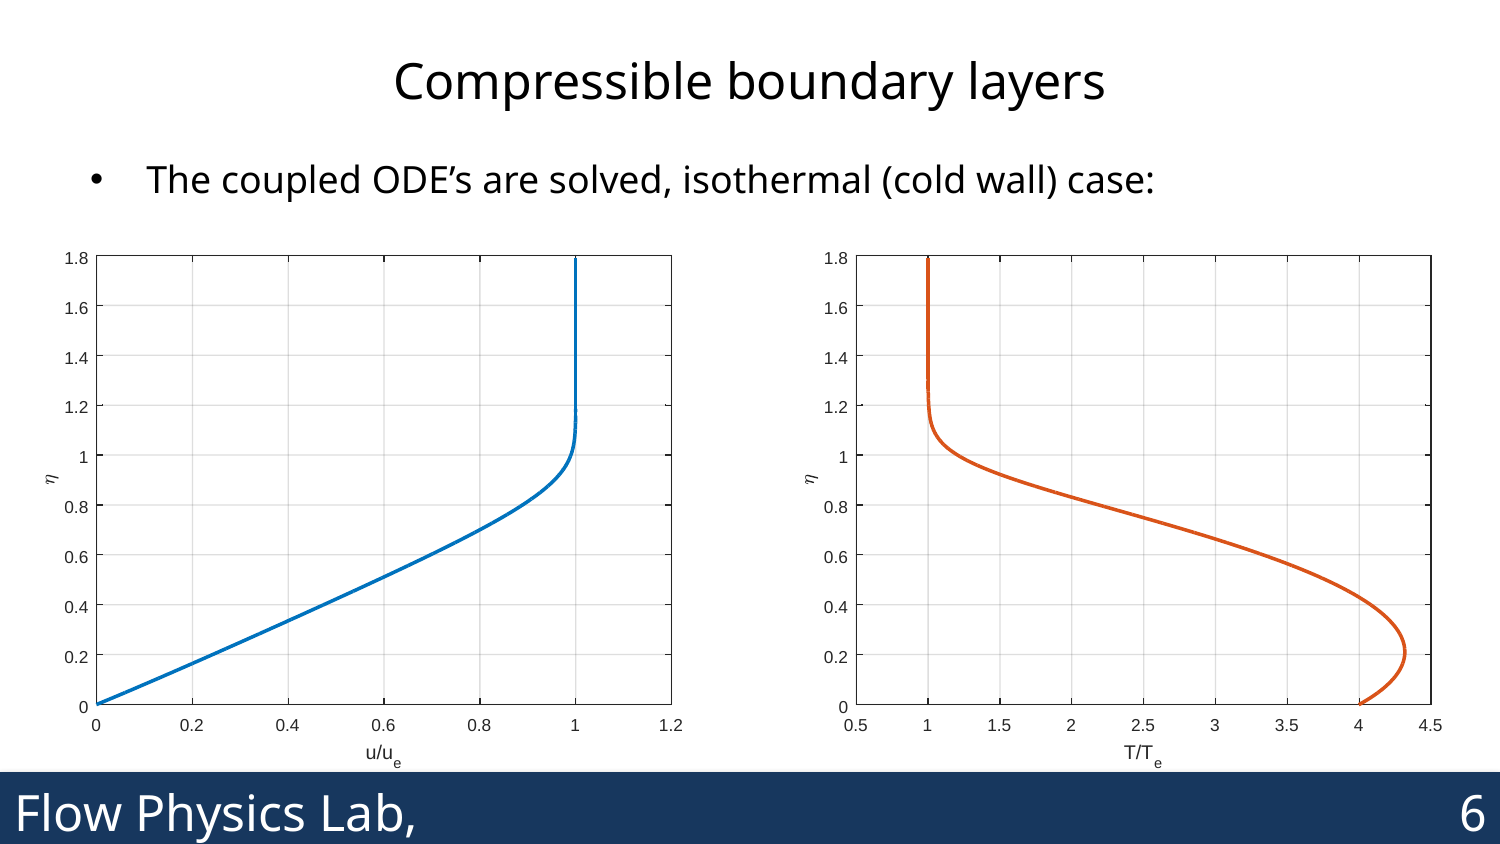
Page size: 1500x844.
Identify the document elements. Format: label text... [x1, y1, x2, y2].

picture [759, 214, 1500, 770]
picture [0, 214, 741, 770]
title Compressible boundary layers [75, 33, 1425, 125]
list The coupled ODE’s are solved, isothermal (cold wall) case: [75, 148, 1425, 771]
